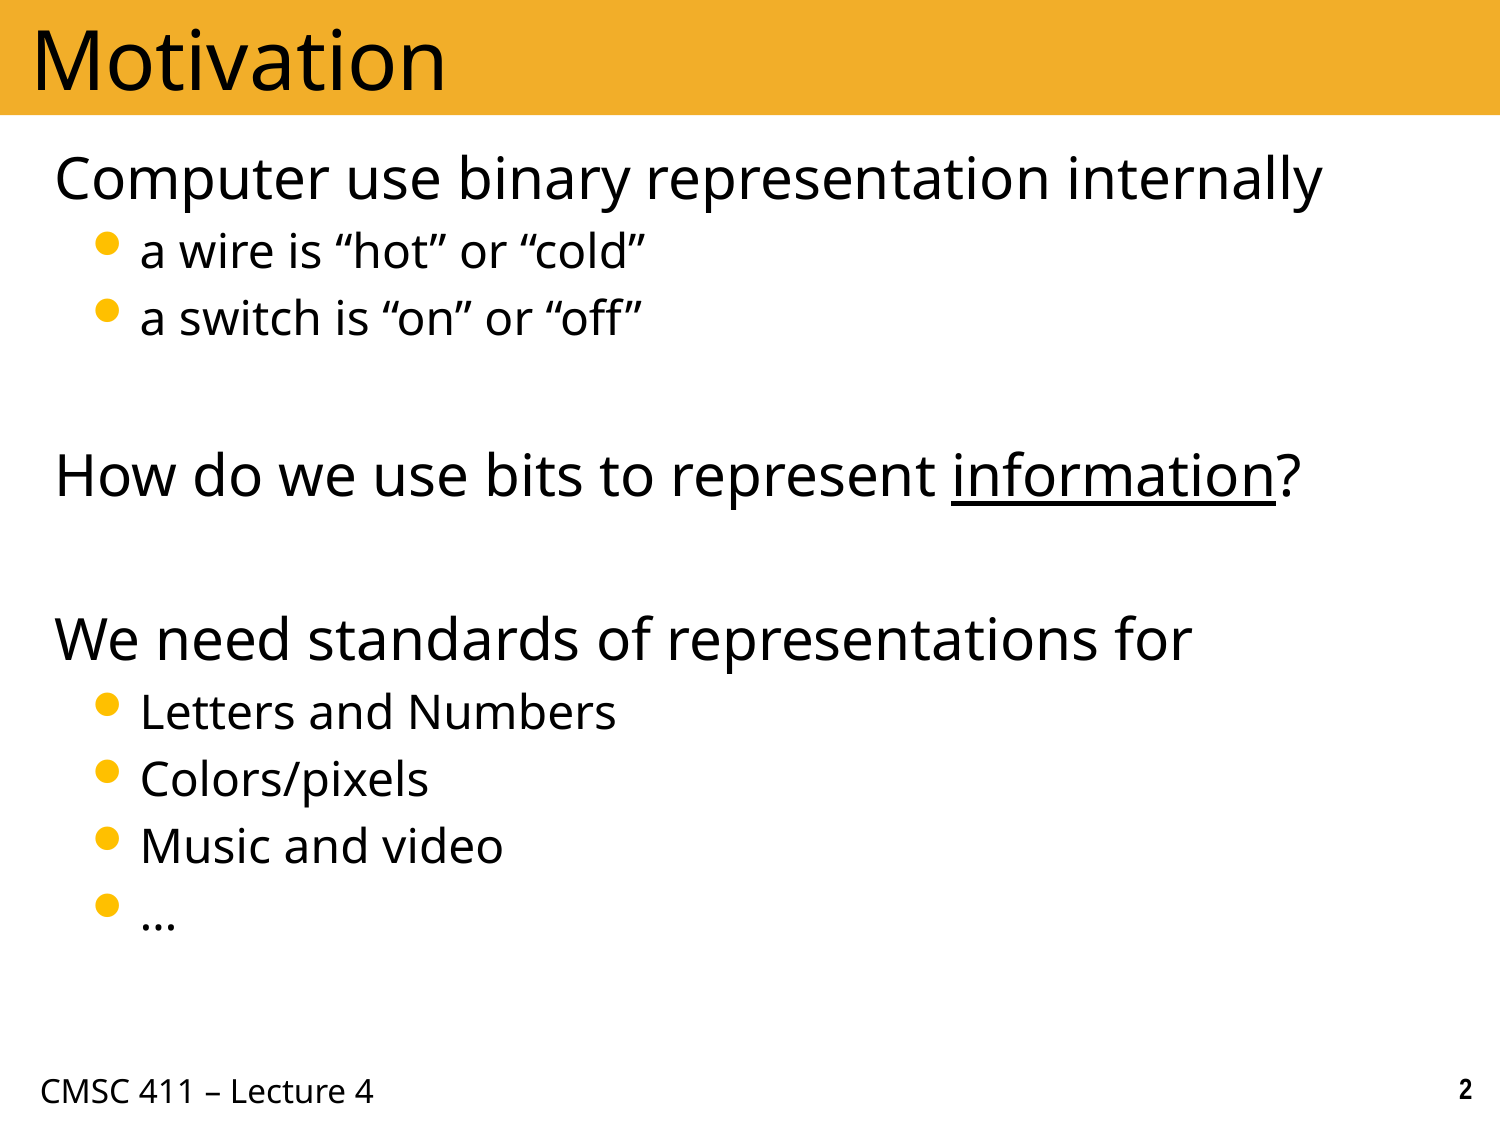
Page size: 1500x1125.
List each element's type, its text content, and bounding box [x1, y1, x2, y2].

list Computer use binary representation internally a wire is “hot” or “cold” a switch is “on” or “off” How do we use bits to represent information? We need standards of representations for Letters and Numbers Colors/pixels Music and video … [24, 118, 1463, 1053]
title Motivation [0, 0, 1500, 116]
slide_number 2 [1424, 1062, 1488, 1113]
